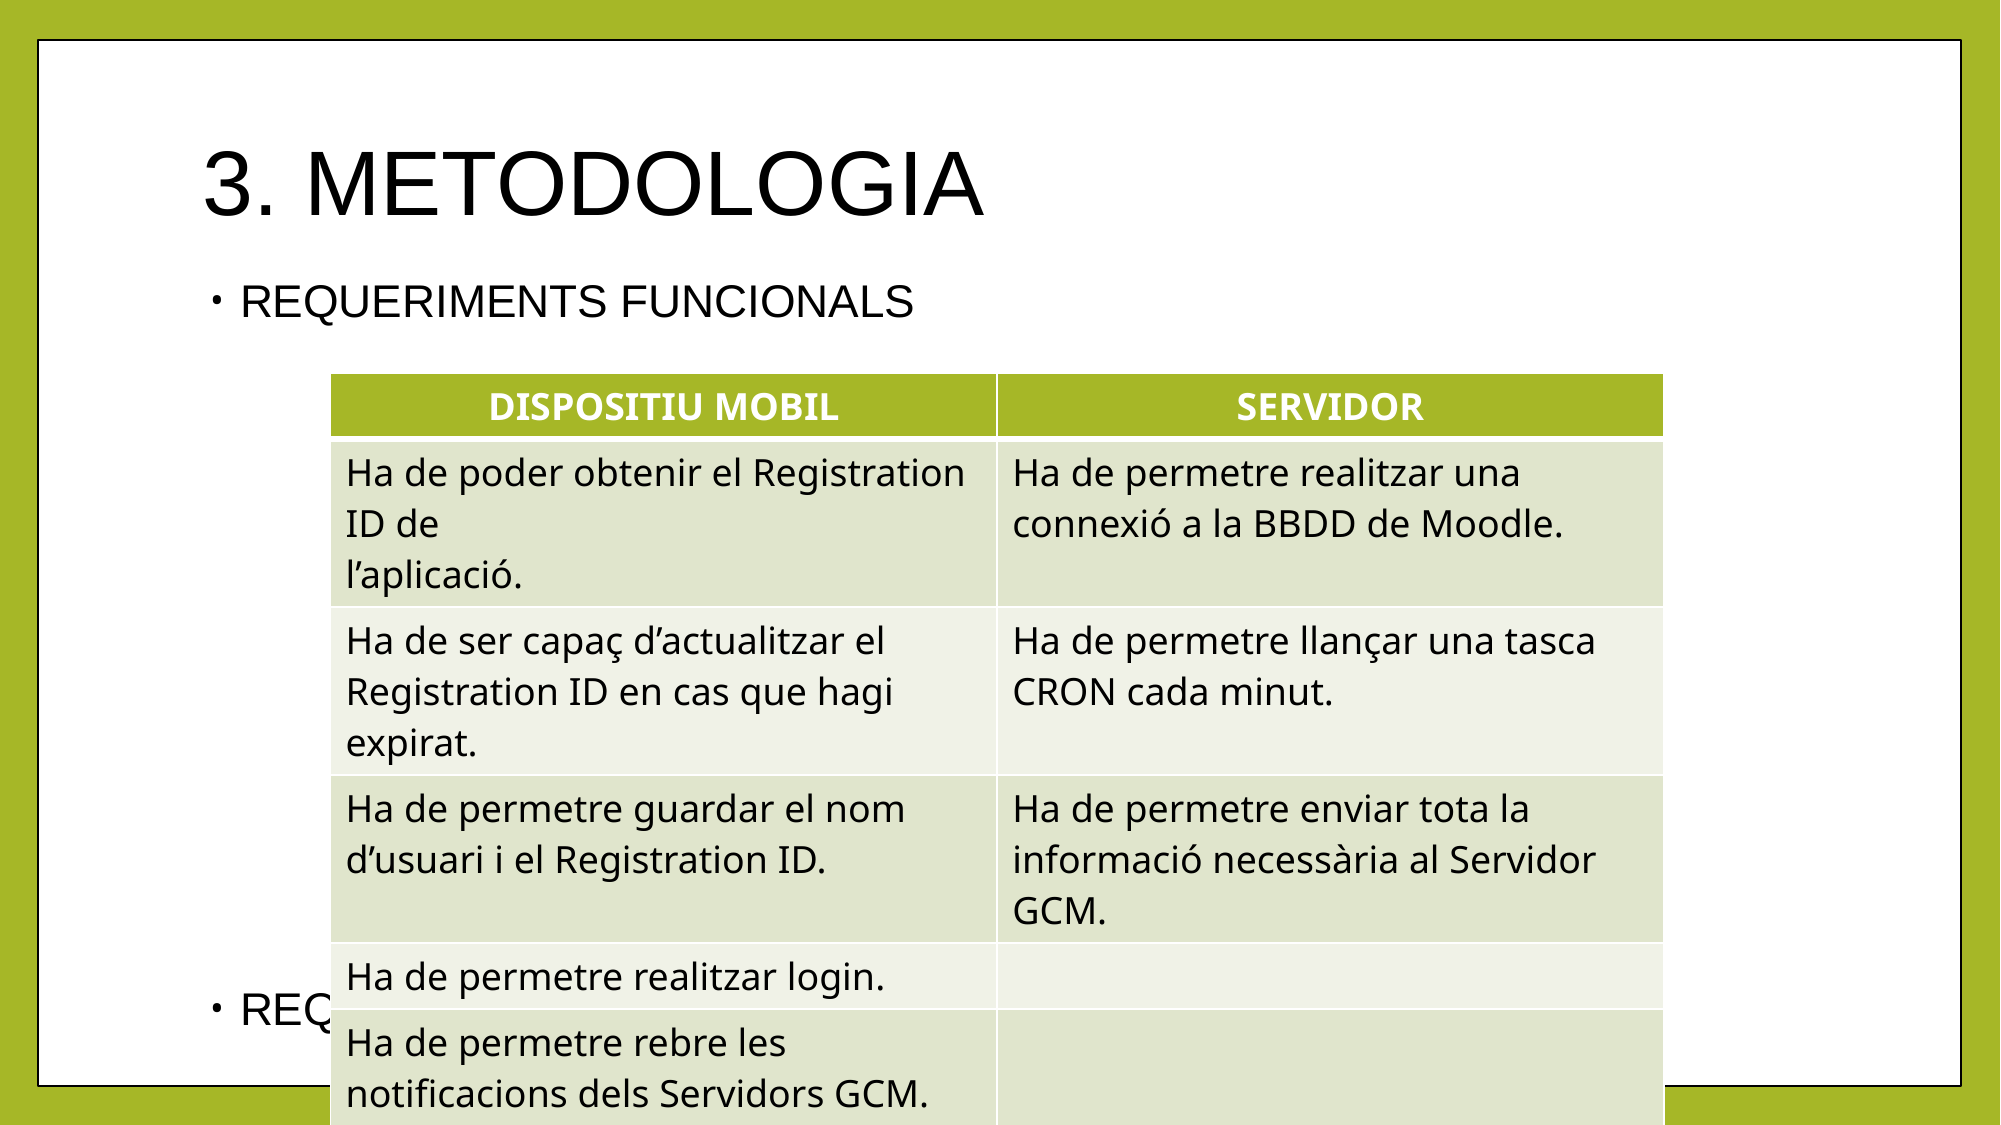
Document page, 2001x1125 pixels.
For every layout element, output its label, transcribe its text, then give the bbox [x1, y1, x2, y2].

table_header SERVIDOR [998, 374, 1663, 436]
table_cell Ha de permetre llançar una tasca CRON cada minut. [998, 608, 1663, 774]
table_cell Ha de permetre realitzar login. [331, 944, 996, 1008]
table_cell Ha de poder obtenir el Registration ID de l’aplicació. [331, 442, 996, 606]
table_cell [998, 1010, 1663, 1125]
table_cell Ha de permetre realitzar una connexió a la BBDD de Moodle. [998, 442, 1663, 606]
table_cell [998, 944, 1663, 1008]
table_cell Ha de permetre enviar tota la informació necessària al Servidor GCM. [998, 776, 1663, 942]
table_cell Ha de ser capaç d’actualitzar el Registration ID en cas que hagi expirat. [331, 608, 996, 774]
table_header DISPOSITIU MOBIL [331, 374, 996, 436]
title 3. METODOLOGIA [187, 99, 1808, 270]
table_cell Ha de permetre rebre les notificacions dels Servidors GCM. [331, 1010, 996, 1125]
table_cell Ha de permetre guardar el nom d’usuari i el Registration ID. [331, 776, 996, 942]
list REQUERIMENTS FUNCIONALS REQUERIMENTS DESENVOLUPAMENT [187, 270, 1808, 1053]
